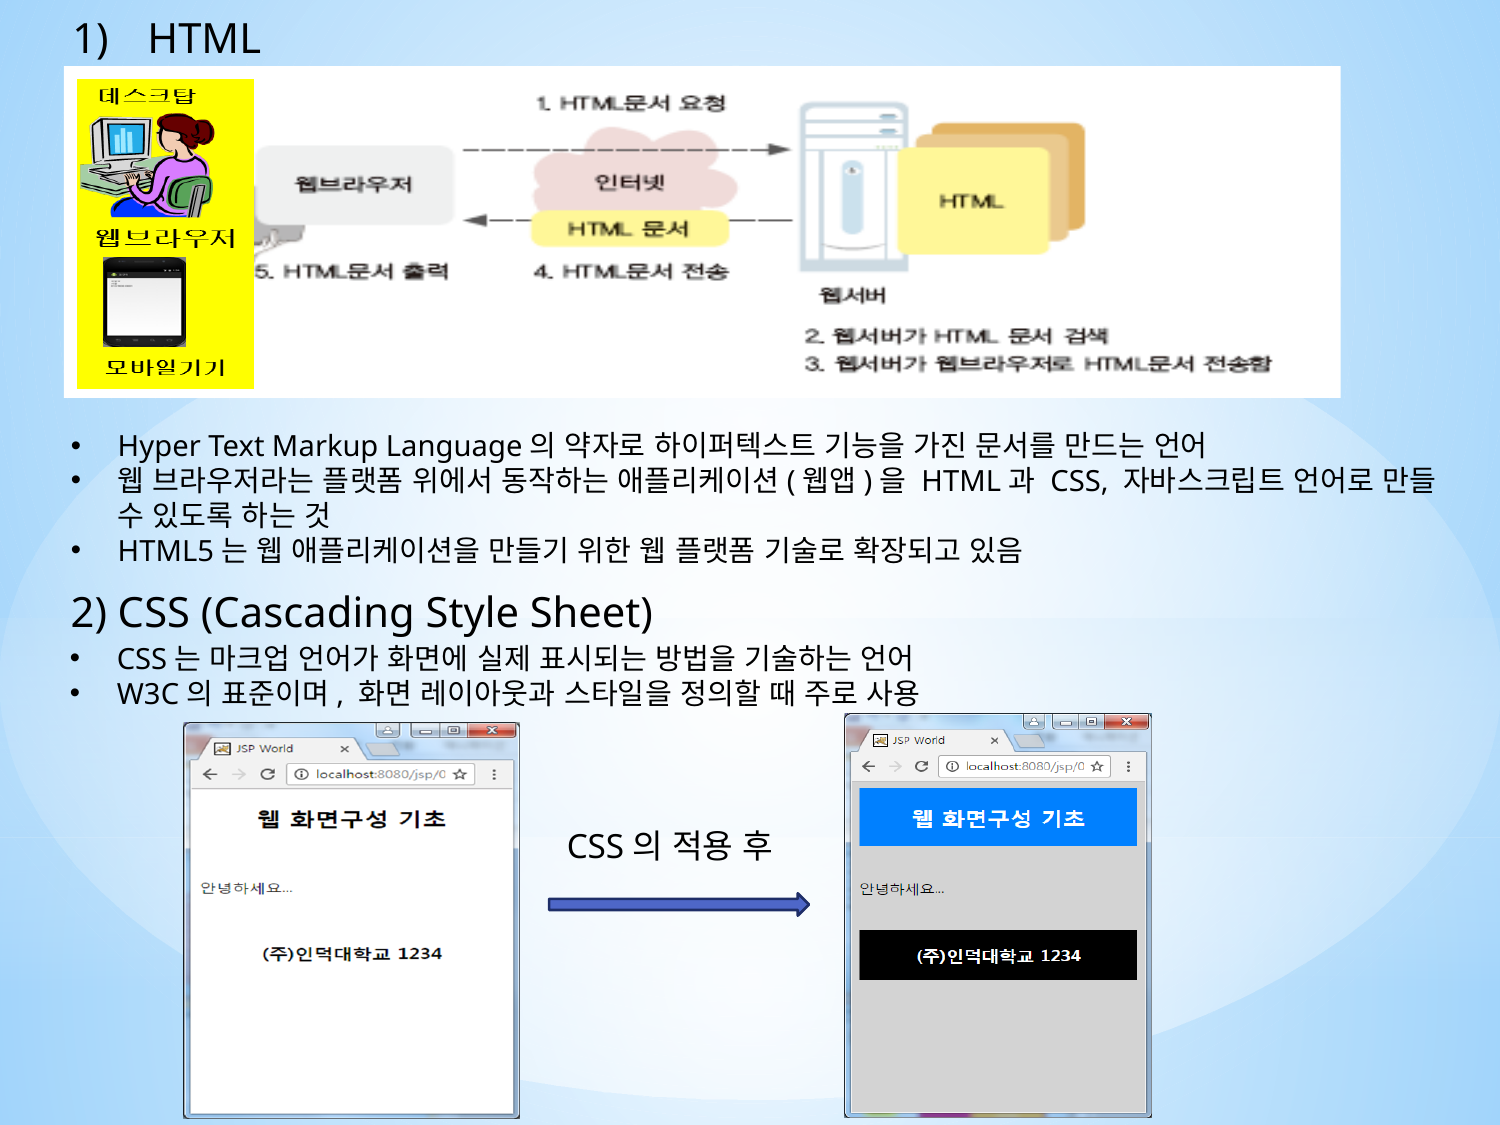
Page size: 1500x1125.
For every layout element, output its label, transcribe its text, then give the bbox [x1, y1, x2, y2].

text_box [63, 66, 1341, 398]
picture [183, 722, 520, 1120]
text_box [547, 897, 552, 912]
text_box CSS는 마크업 언어가 화면에 실제 표시되는 방법을 기술하는 언어 W3C의 표준이며, 화면 레이아웃과 스타일을 정의할 때 주로 사용 [206, 632, 1321, 718]
text_box CSS의 적용 후 [552, 818, 703, 969]
text_box 2) CSS (Cascading Style Sheet) [55, 578, 206, 729]
text_box HTML [57, 4, 208, 75]
picture [844, 713, 1152, 1118]
text_box [703, 892, 810, 917]
text_box Hyper Text Markup Language의 약자로 하이퍼텍스트 기능을 가진 문서를 만드는 언어 웹 브라우저라는 플랫폼 위에서 동작하는 애플리케이션(웹앱)을 HTML과 CSS, 자바스크립트 언어로 만들 수 있도록 하는 것 HTML5는 웹 애플리케이션을 만들기 위한 웹 플랫폼 기술로 확장되고 있음 [55, 419, 1466, 655]
